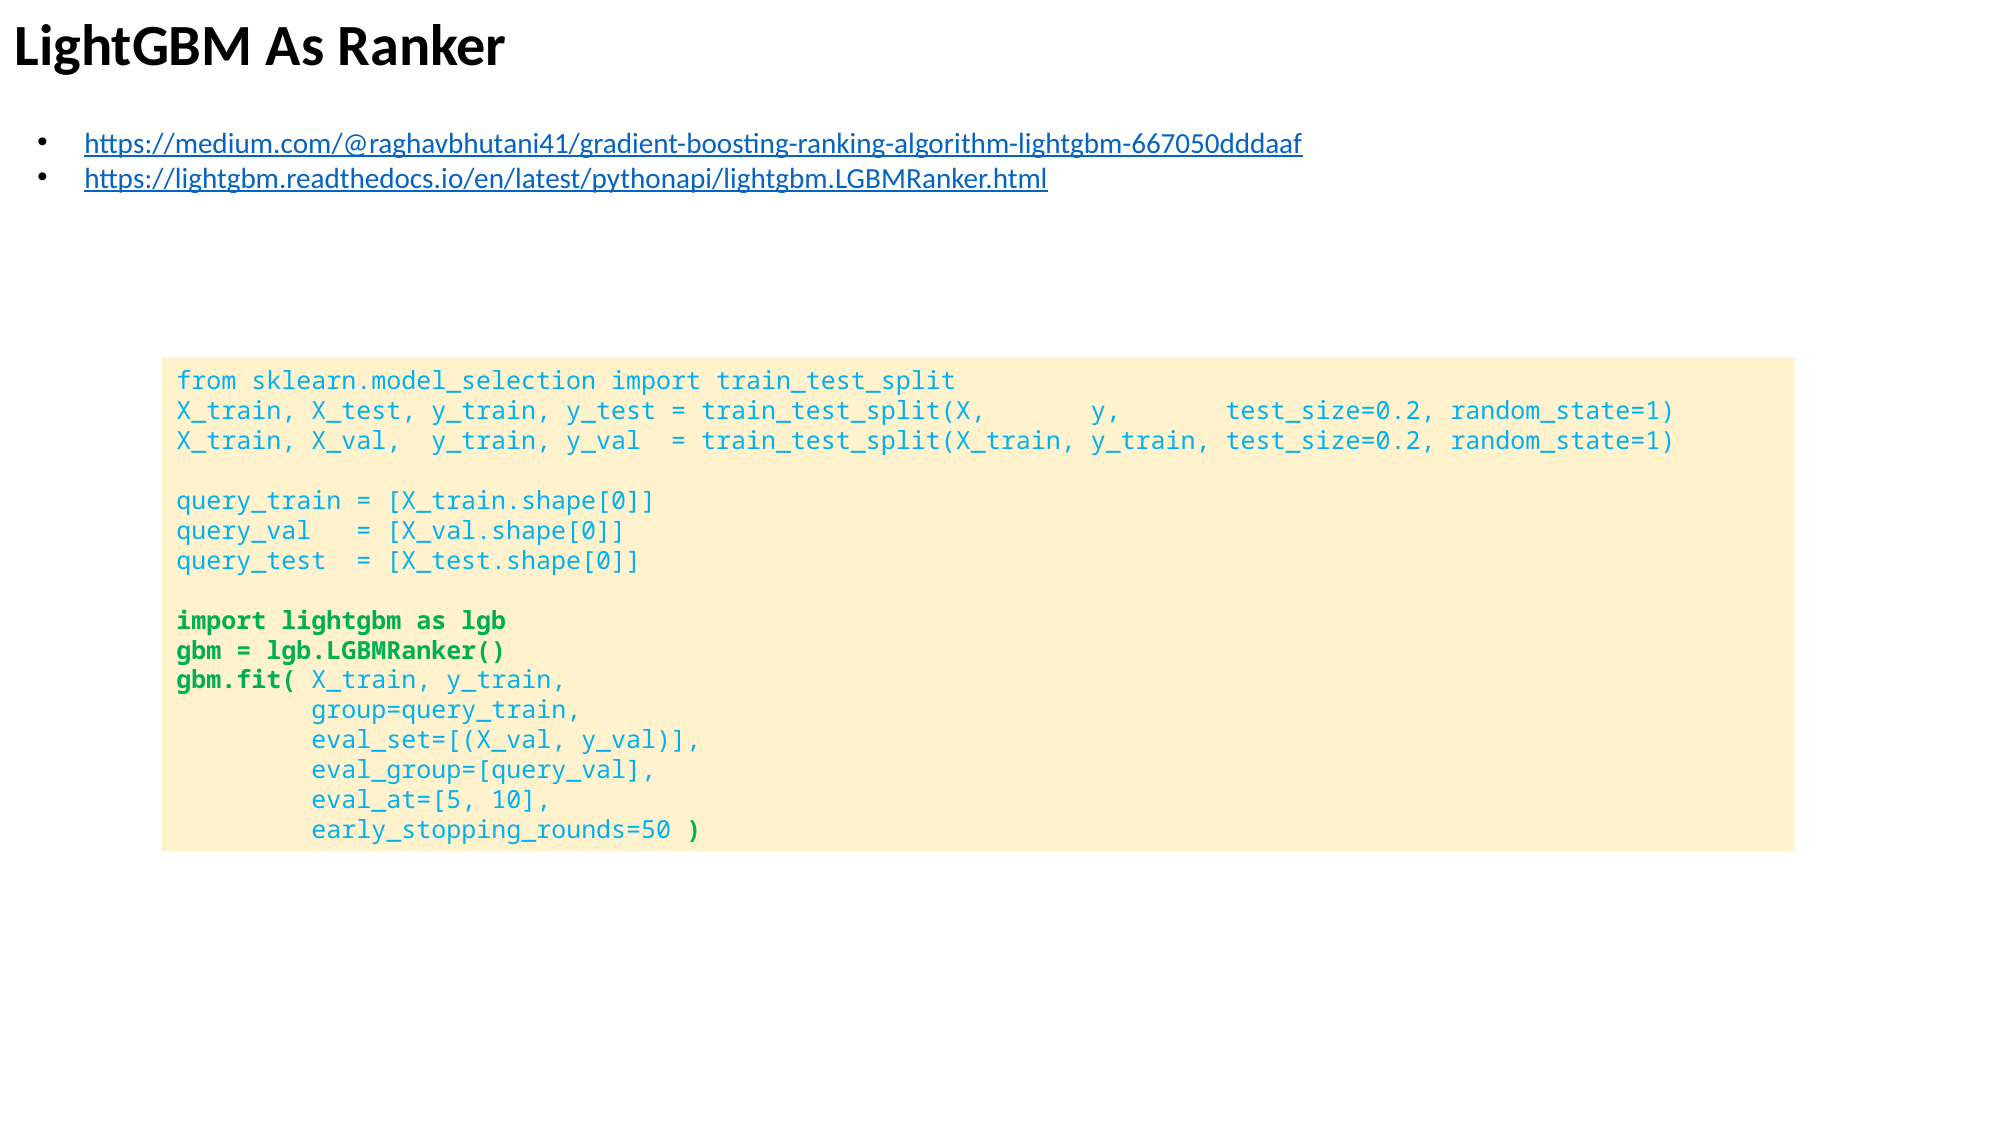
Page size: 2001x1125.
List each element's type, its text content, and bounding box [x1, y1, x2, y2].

text_box LightGBM As Ranker [0, 0, 789, 85]
text_box https://medium.com/@raghavbhutani41/gradient-boosting-ranking-algorithm-lightgbm-667050dddaaf https://lightgbm.readthedocs.io/en/latest/pythonapi/lightgbm.LGBMRanker.html [22, 116, 1366, 202]
text_box from sklearn.model_selection import train_test_split X_train, X_test, y_train, y_test = train_test_split(X, y, test_size=0.2, random_state=1) X_train, X_val, y_train, y_val = train_test_split(X_train, y_train, test_size=0.2, random_state=1) query_train = [X_train.shape[0]] query_val = [X_val.shape[0]] query_test = [X_test.shape[0]] import lightgbm as lgb gbm = lgb.LGBMRanker() gbm.fit( X_train, y_train, group=query_train, eval_set=[(X_val, y_val)], eval_group=[query_val], eval_at=[5, 10], early_stopping_rounds=50 ) [161, 357, 1795, 852]
